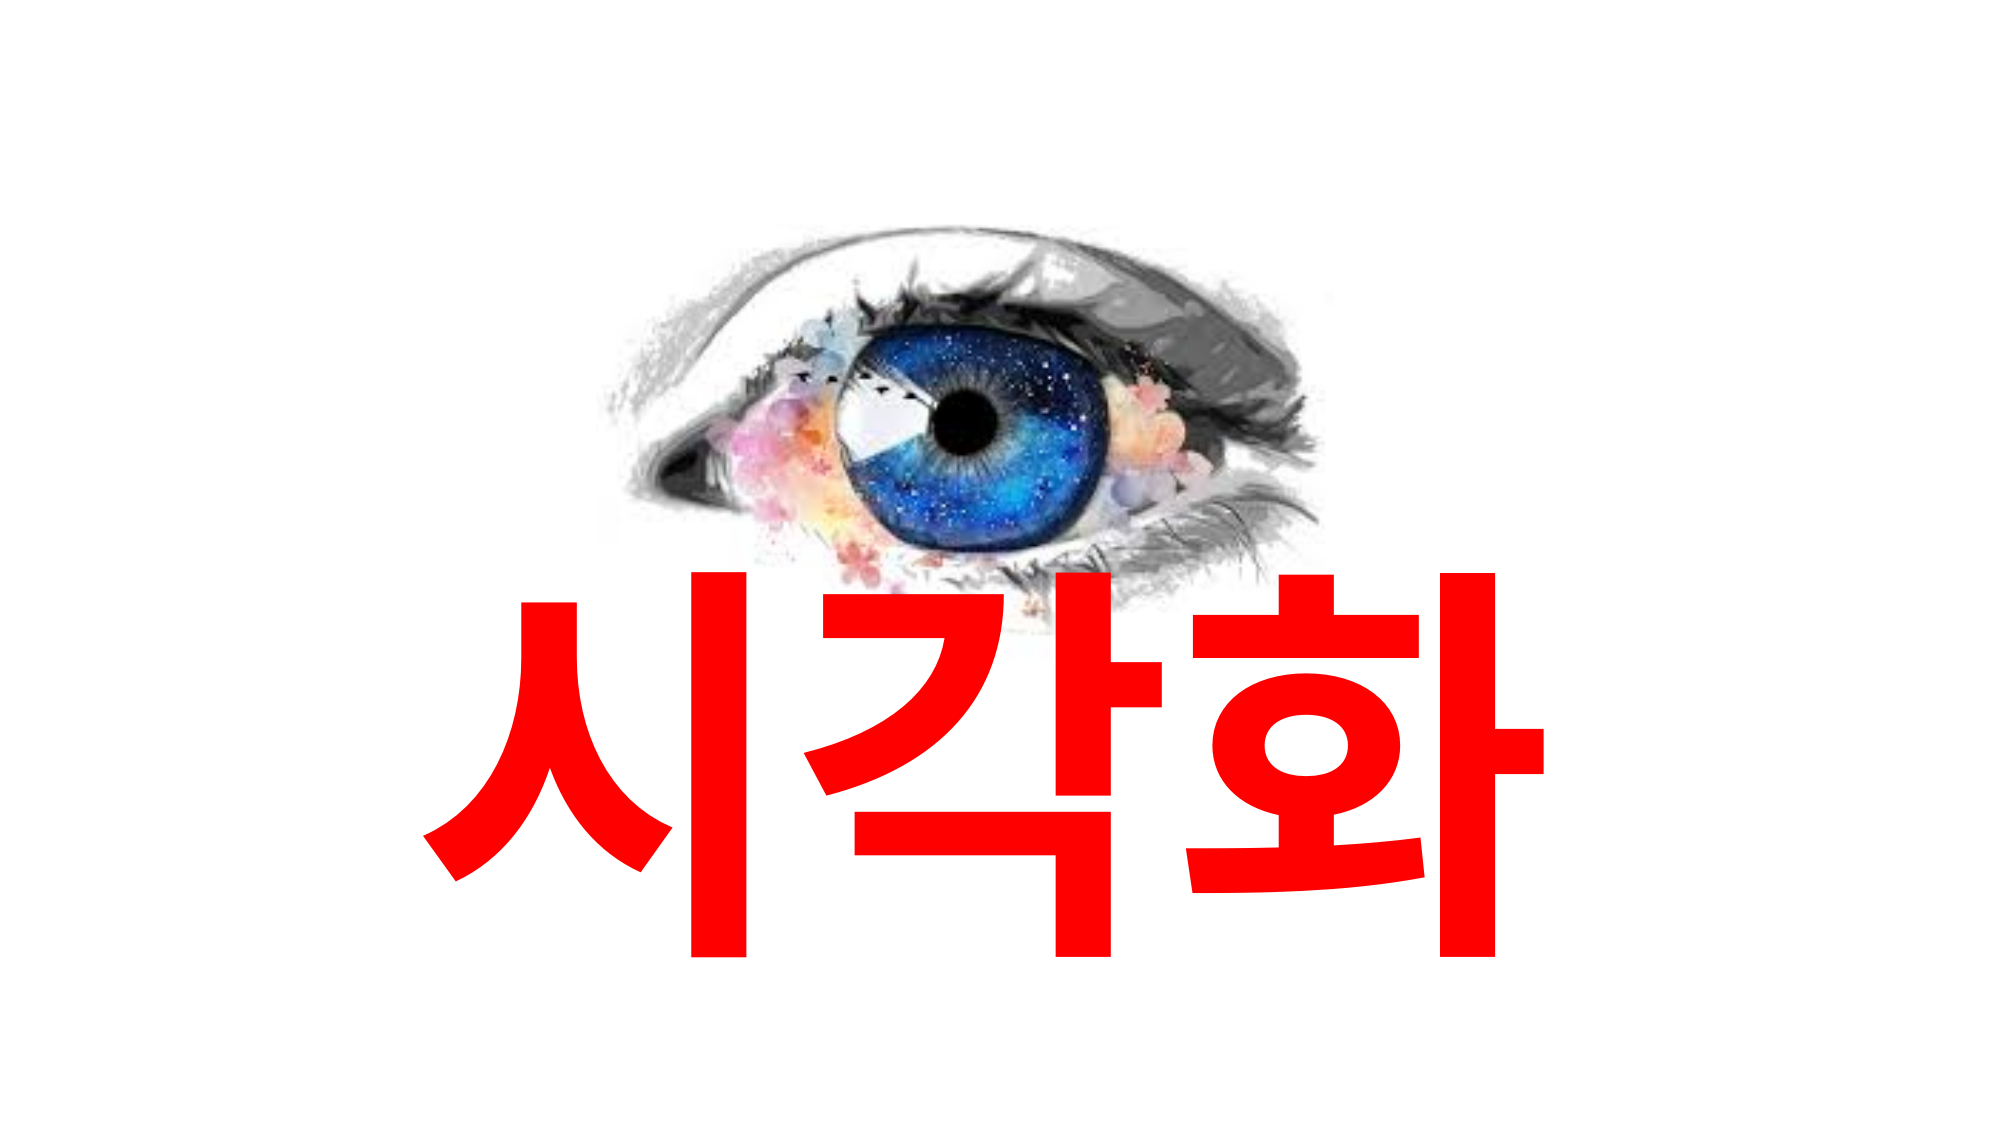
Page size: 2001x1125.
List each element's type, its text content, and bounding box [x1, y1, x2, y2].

picture [596, 158, 1334, 710]
text_box 시각화 [396, 498, 1570, 1011]
